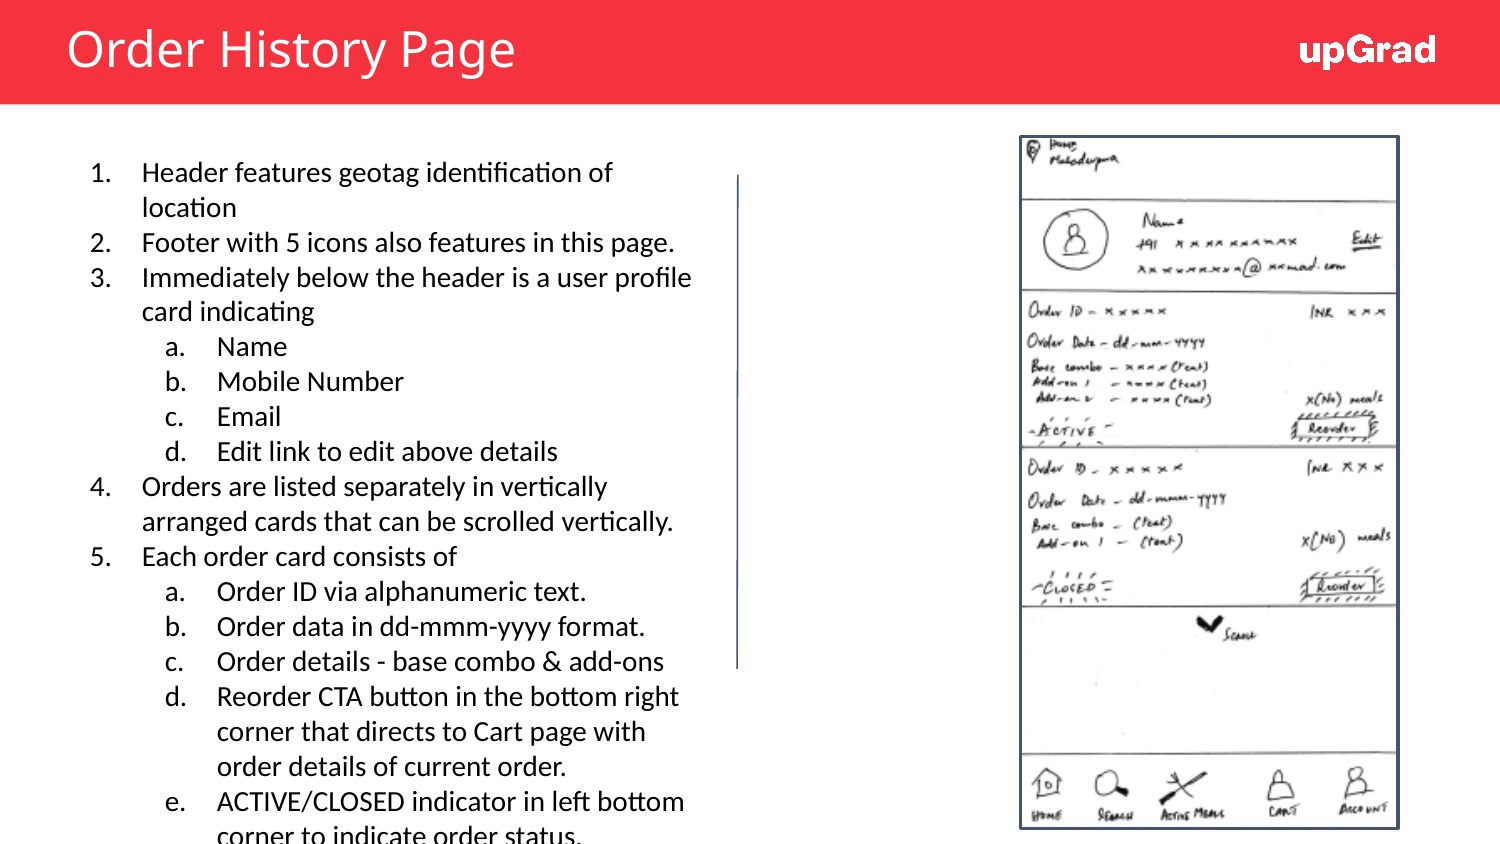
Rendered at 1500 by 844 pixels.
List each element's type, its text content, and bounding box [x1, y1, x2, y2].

picture [1300, 34, 1435, 70]
title Order History Page [51, 20, 907, 83]
text_box Header features geotag identification of location Footer with 5 icons also features in this page. Immediately below the header is a user profile card indicating Name Mobile Number Email Edit link to edit above details Orders are listed separately in vertically arranged cards that can be scrolled vertically. Each order card consists of Order ID via alphanumeric text. Order data in dd-mmm-yyyy format. Order details - base combo & add-ons Reorder CTA button in the bottom right corner that directs to Cart page with order details of current order. ACTIVE/CLOSED indicator in left bottom corner to indicate order status. [51, 137, 730, 753]
picture [1021, 137, 1397, 827]
